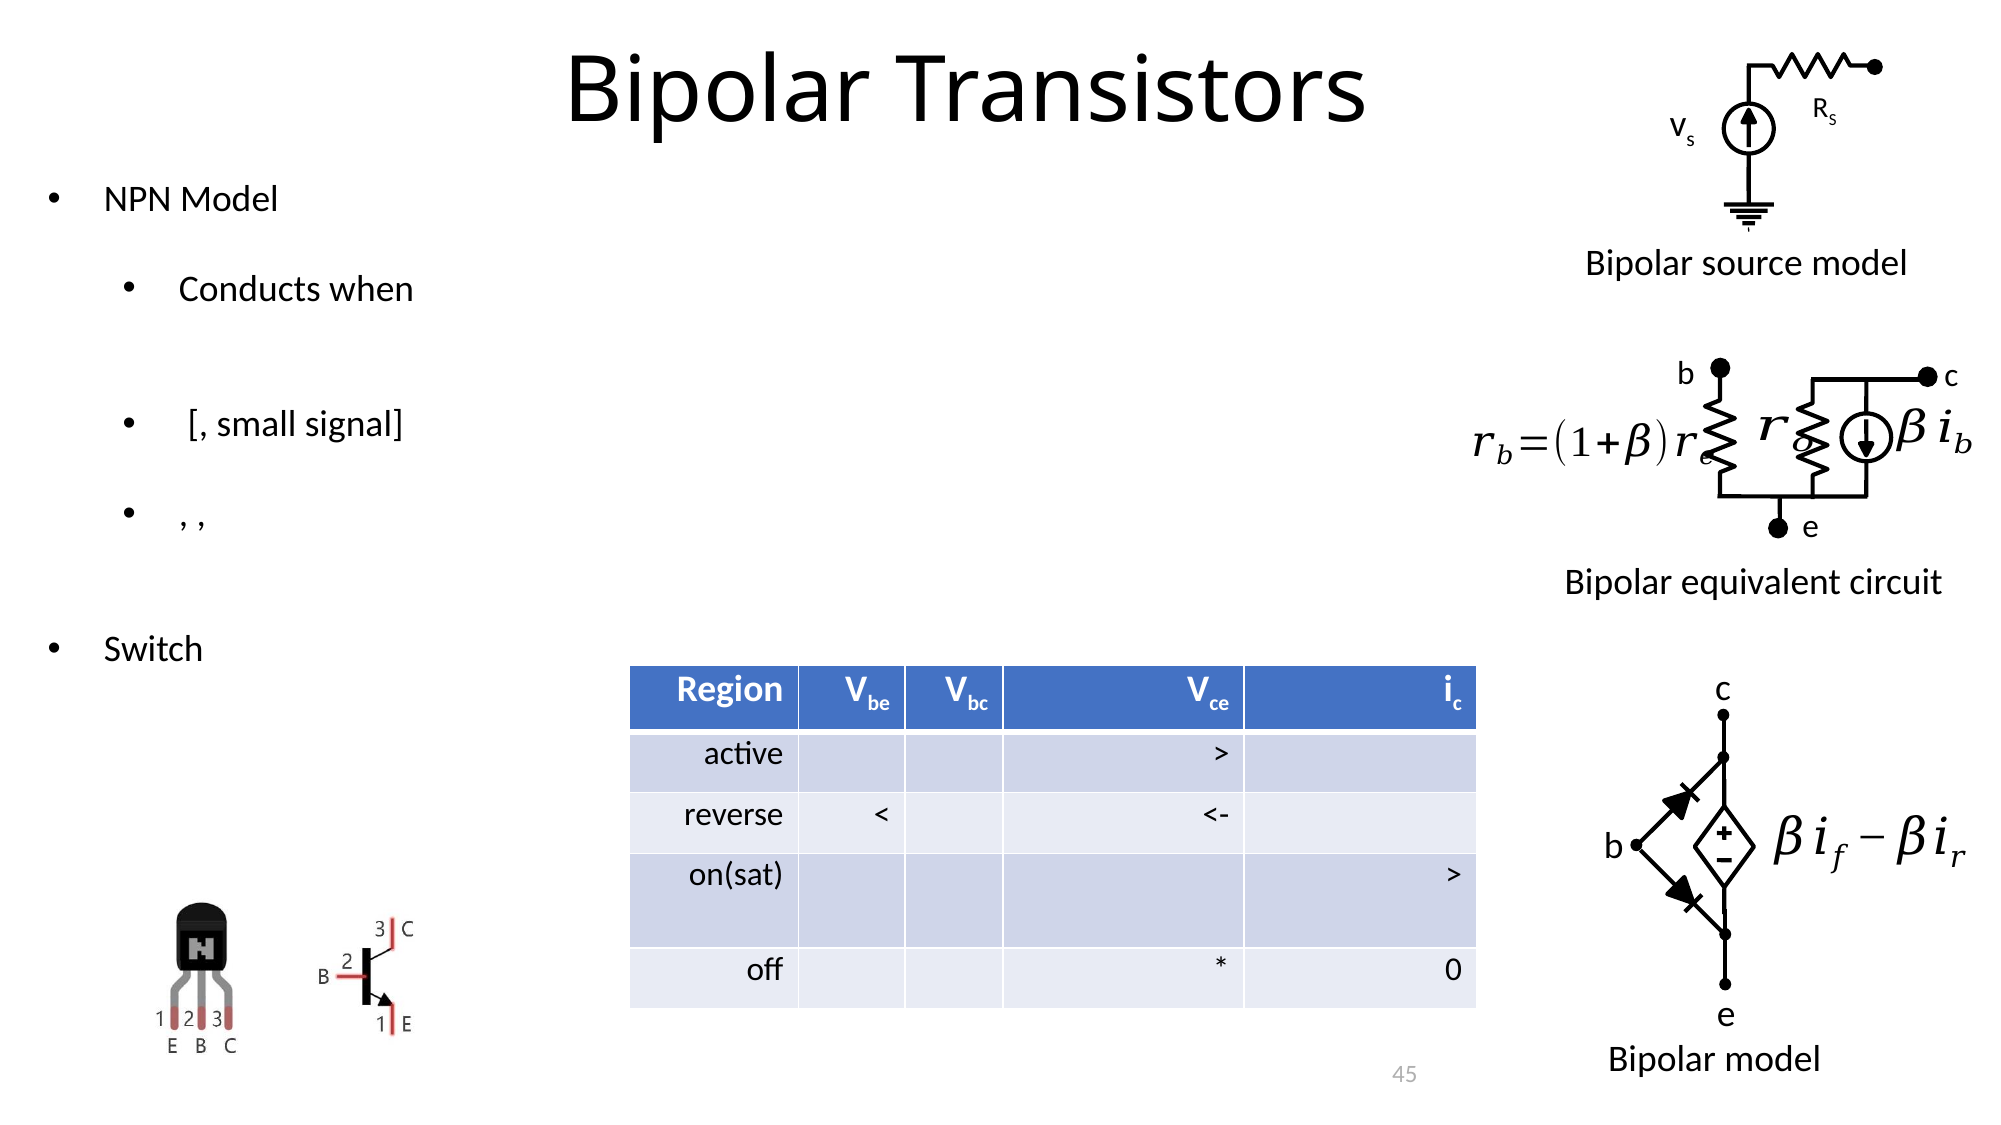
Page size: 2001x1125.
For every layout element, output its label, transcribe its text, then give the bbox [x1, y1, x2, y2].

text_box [1589, 656, 1998, 1088]
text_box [1570, 54, 1976, 291]
slide_number 45 [1074, 1010, 1425, 1125]
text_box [1470, 344, 1986, 611]
picture [145, 898, 427, 1055]
text_box Bipolar Transistors [27, 29, 1882, 140]
